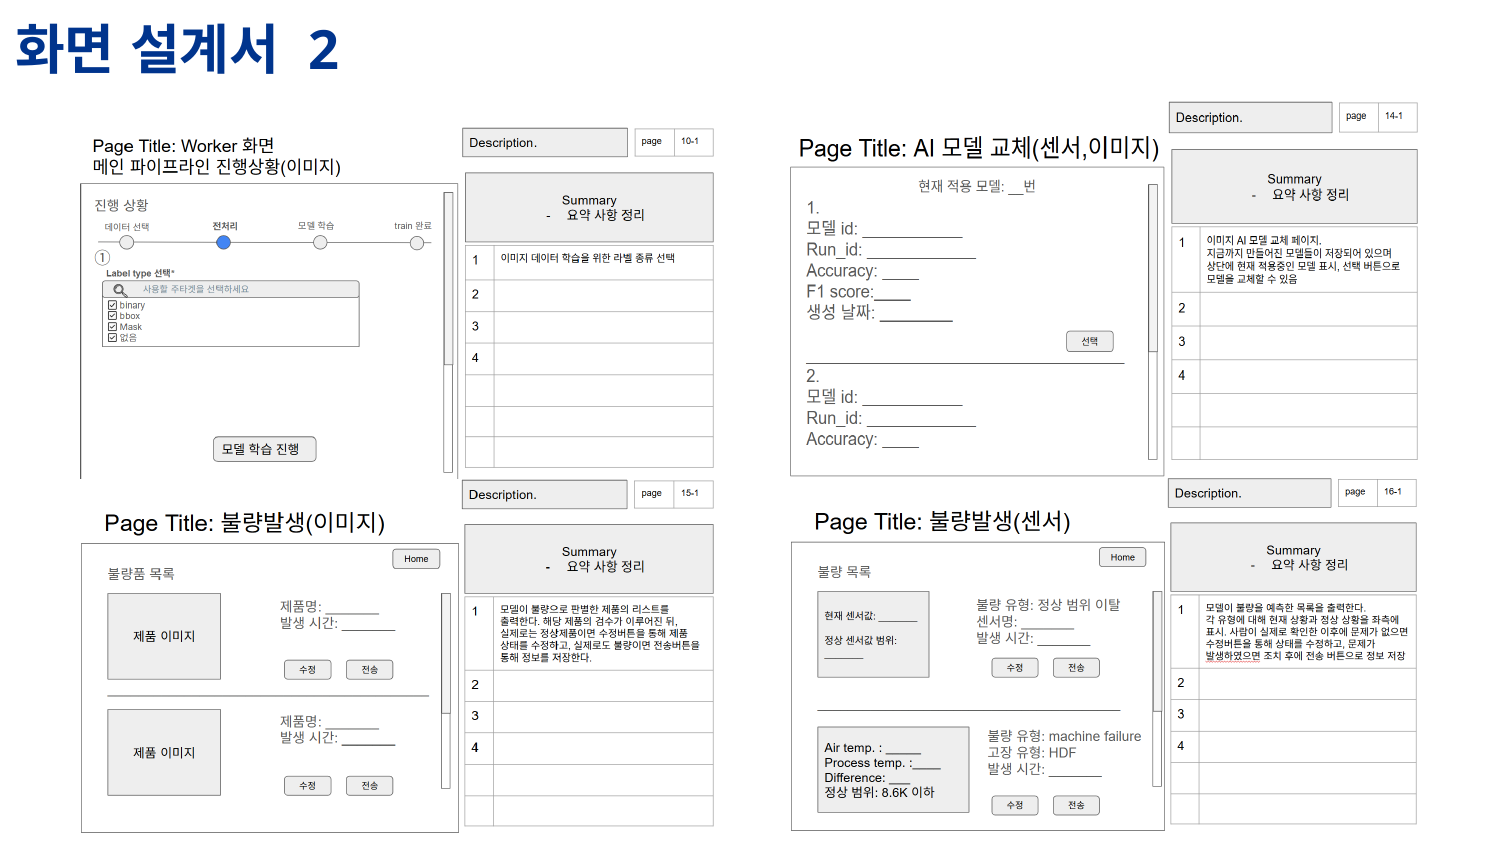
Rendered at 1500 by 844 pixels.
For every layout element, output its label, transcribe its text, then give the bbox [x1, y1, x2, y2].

picture [80, 127, 715, 835]
text_box 화면 설계서 2 [0, 0, 1175, 95]
picture [788, 101, 1420, 832]
